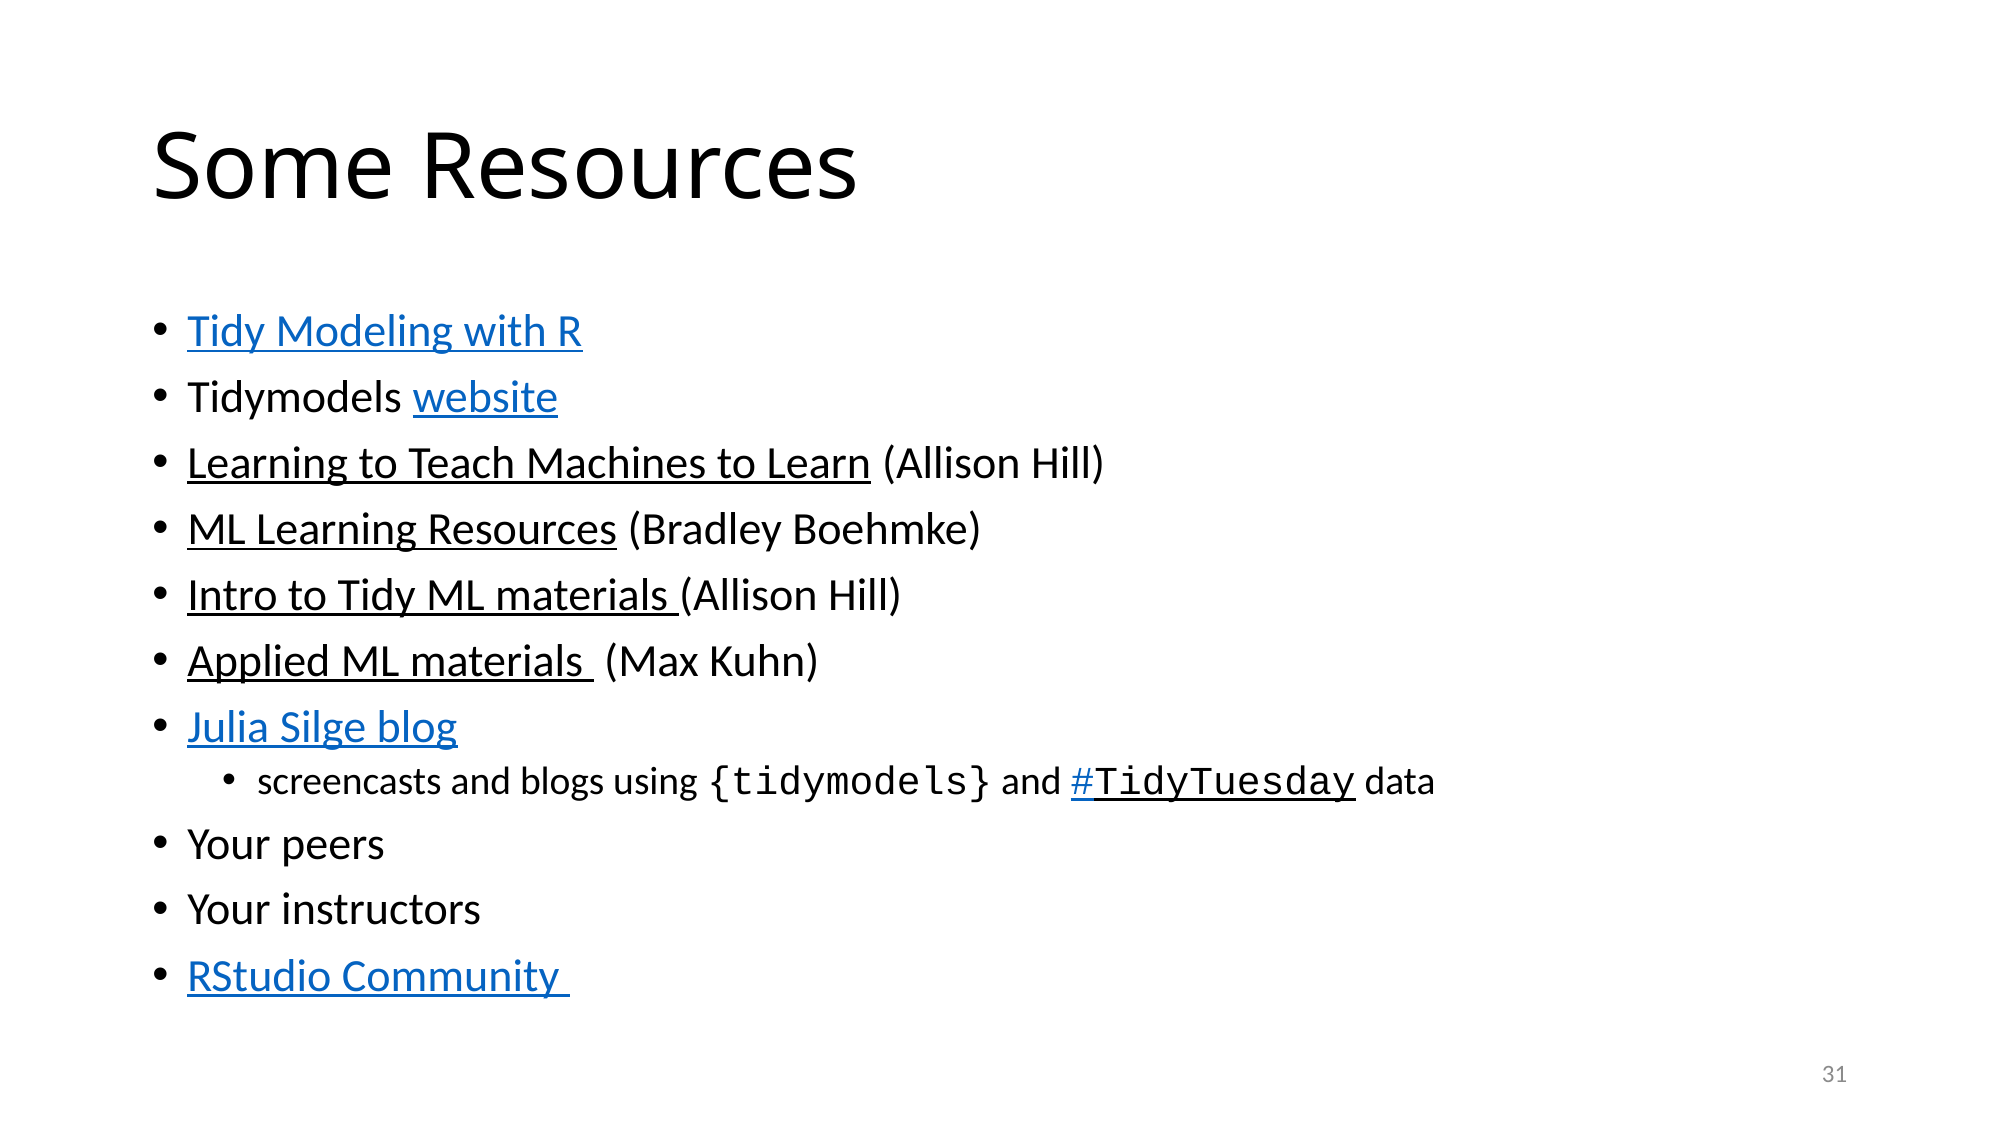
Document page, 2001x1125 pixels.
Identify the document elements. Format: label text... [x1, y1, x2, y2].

slide_number 31 [1412, 1042, 1863, 1103]
title Some Resources [137, 59, 1863, 278]
list Tidy Modeling with R Tidymodels website Learning to Teach Machines to Learn (Allison Hill) ML Learning Resources (Bradley Boehmke) Intro to Tidy ML materials (Allison Hill) Applied ML materials (Max Kuhn) Julia Silge blog screencasts and blogs using {tidymodels} and #TidyTuesday data Your peers Your instructors RStudio Community [137, 299, 1863, 1014]
